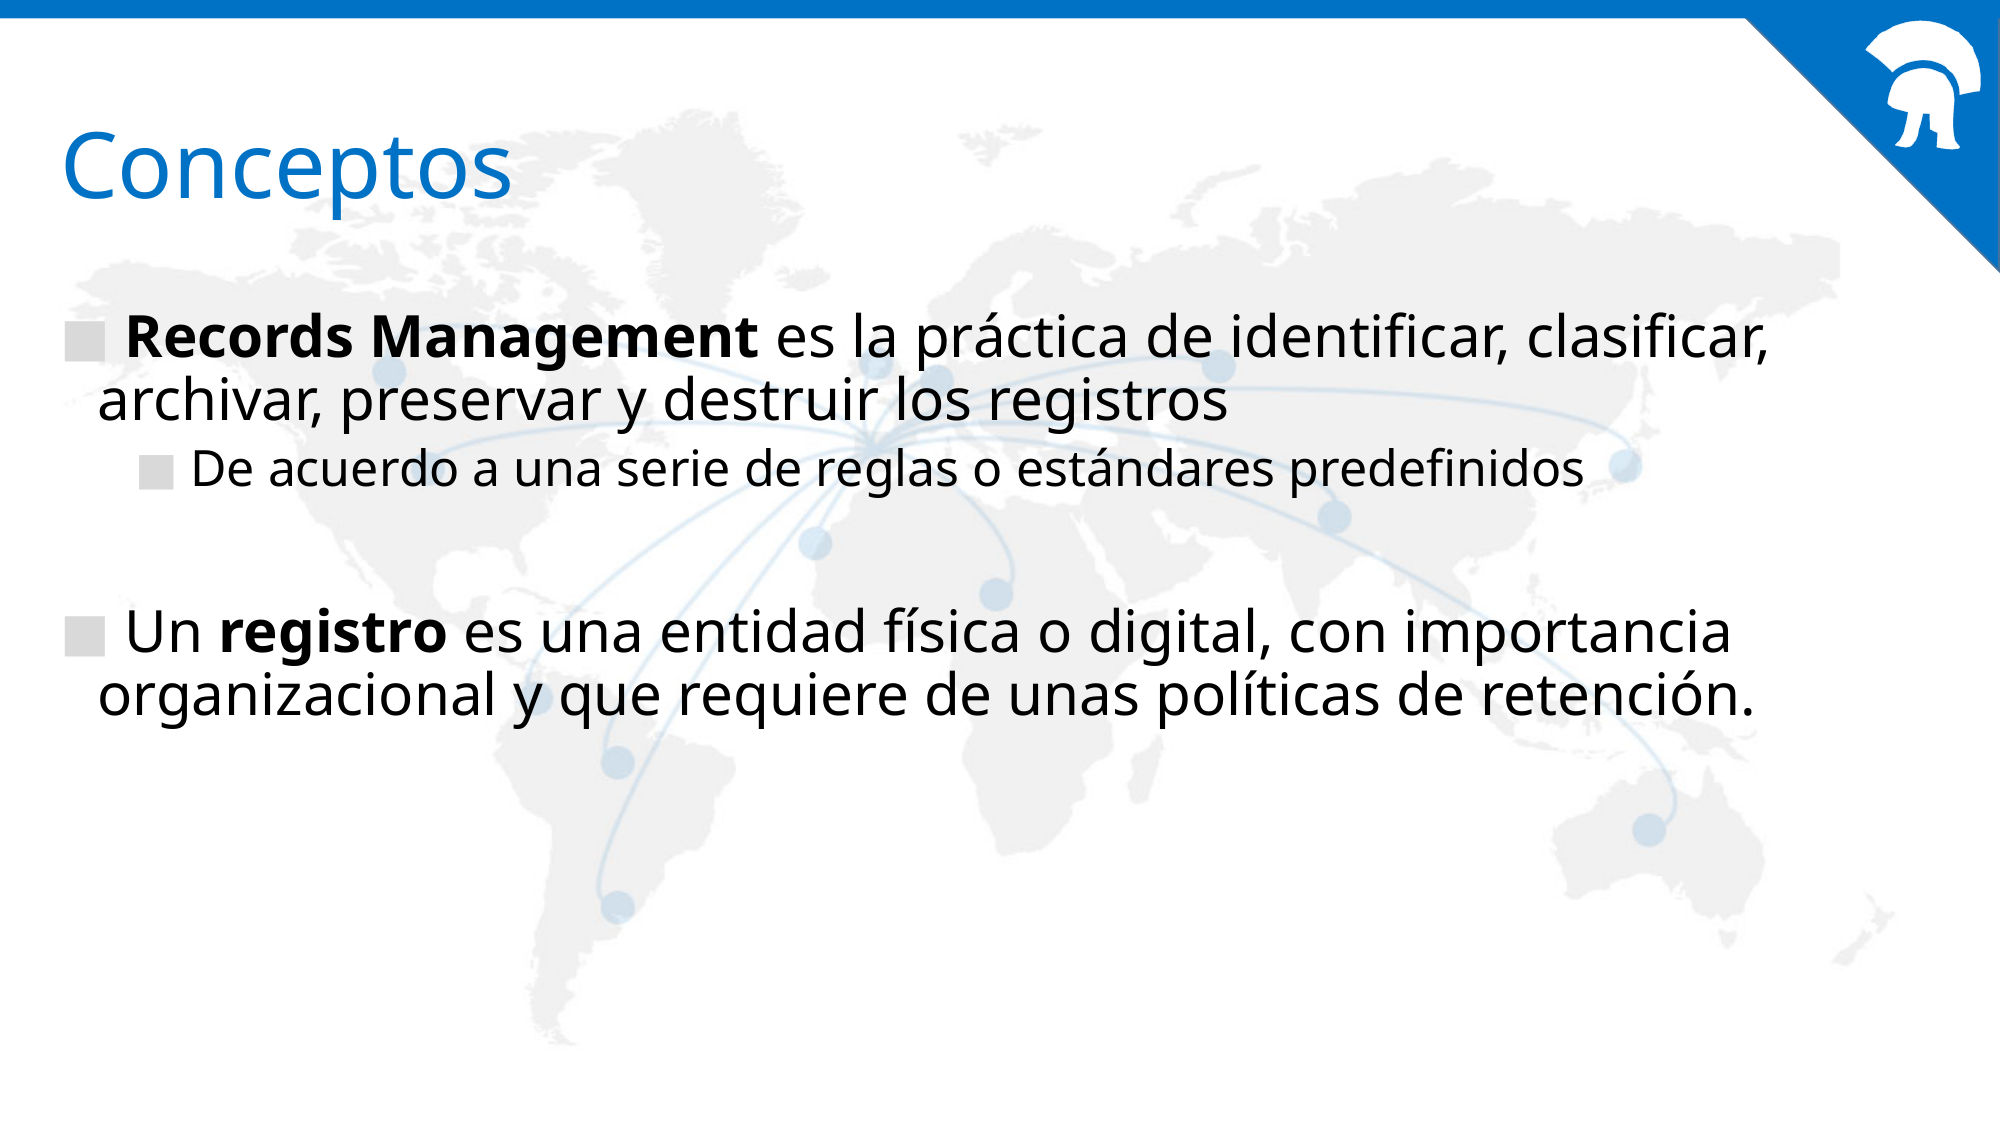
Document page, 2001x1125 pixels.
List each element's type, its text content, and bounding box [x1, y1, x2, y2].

picture [0, 0, 2001, 1125]
title Conceptos [45, 59, 1863, 278]
list Records Management es la práctica de identificar, clasificar, archivar, preservar y destruir los registros De acuerdo a una serie de reglas o estándares predefinidos Un registro es una entidad física o digital, con importancia organizacional y que requiere de unas políticas de retención. [45, 299, 1863, 1014]
